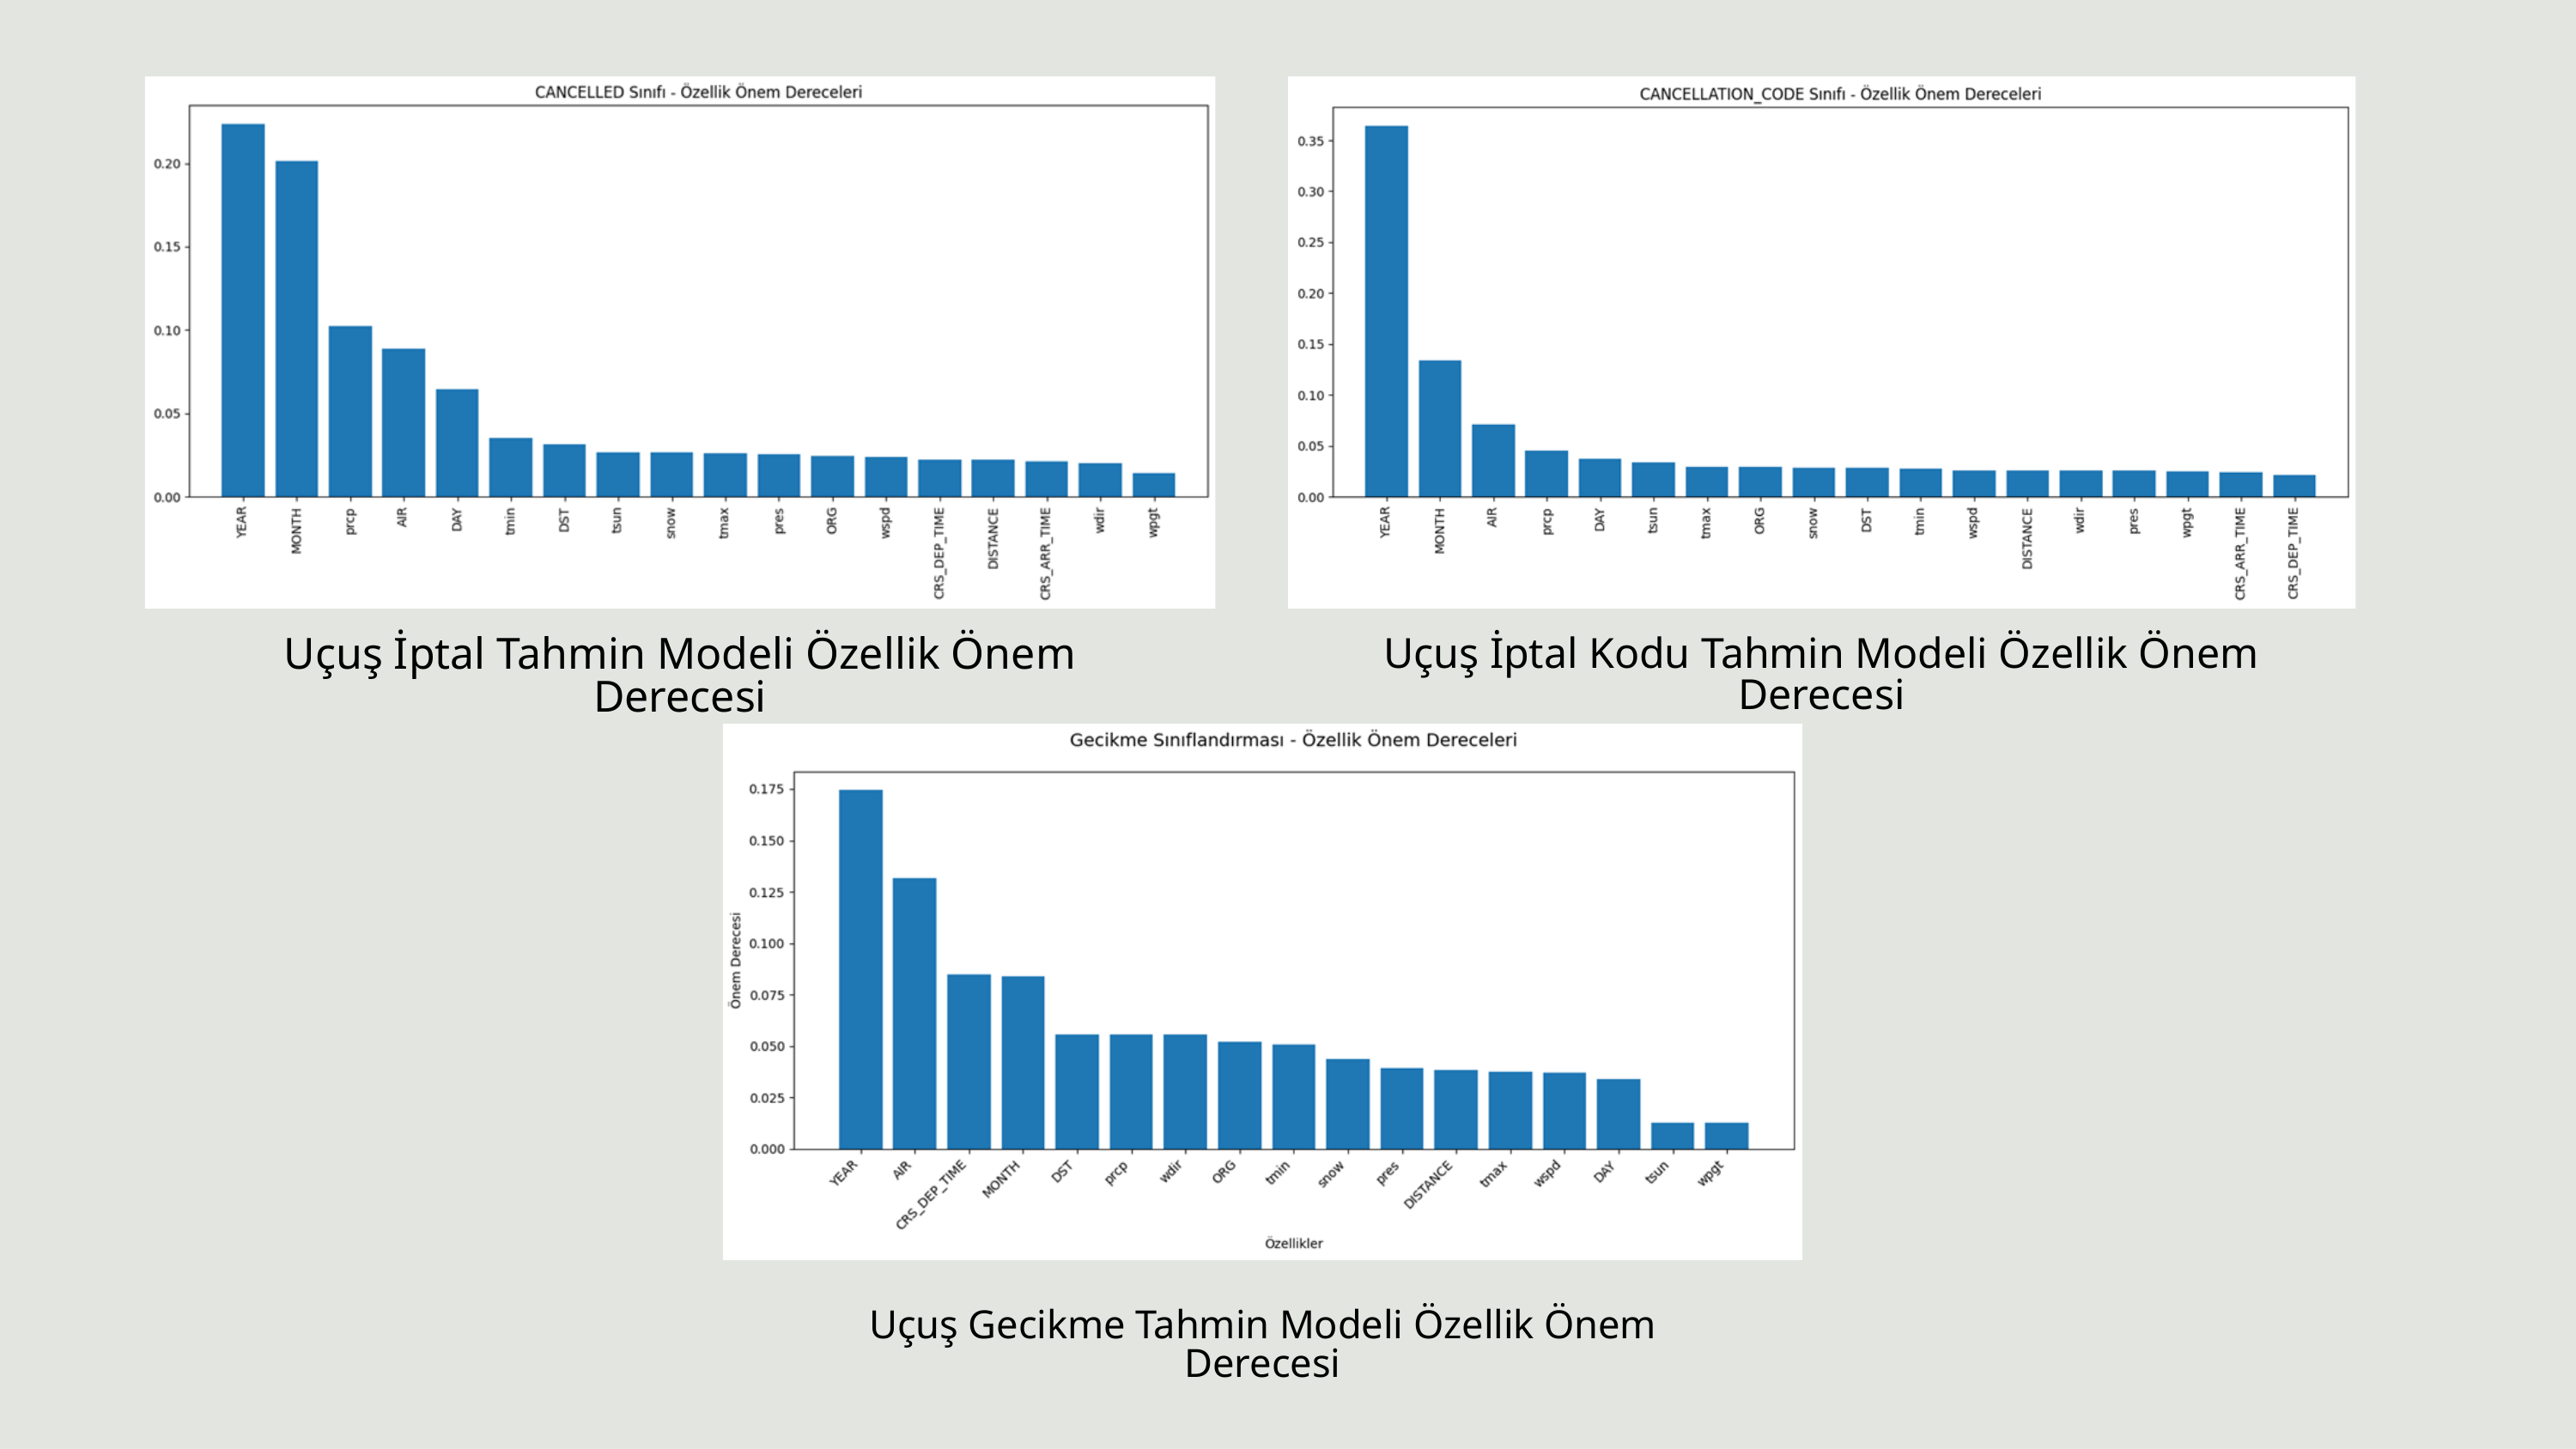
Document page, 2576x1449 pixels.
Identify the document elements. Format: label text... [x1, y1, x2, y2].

text_box Uçuş İptal Kodu Tahmin Modeli Özellik Önem Derecesi [1319, 634, 2324, 718]
text_box Uçuş İptal Tahmin Modeli Özellik Önem Derecesi [214, 634, 1146, 721]
text_box [1287, 76, 2356, 609]
text_box Uçuş Gecikme Tahmin Modeli Özellik Önem Derecesi [805, 1307, 1720, 1385]
text_box [722, 724, 1802, 1260]
text_box [144, 76, 1216, 609]
